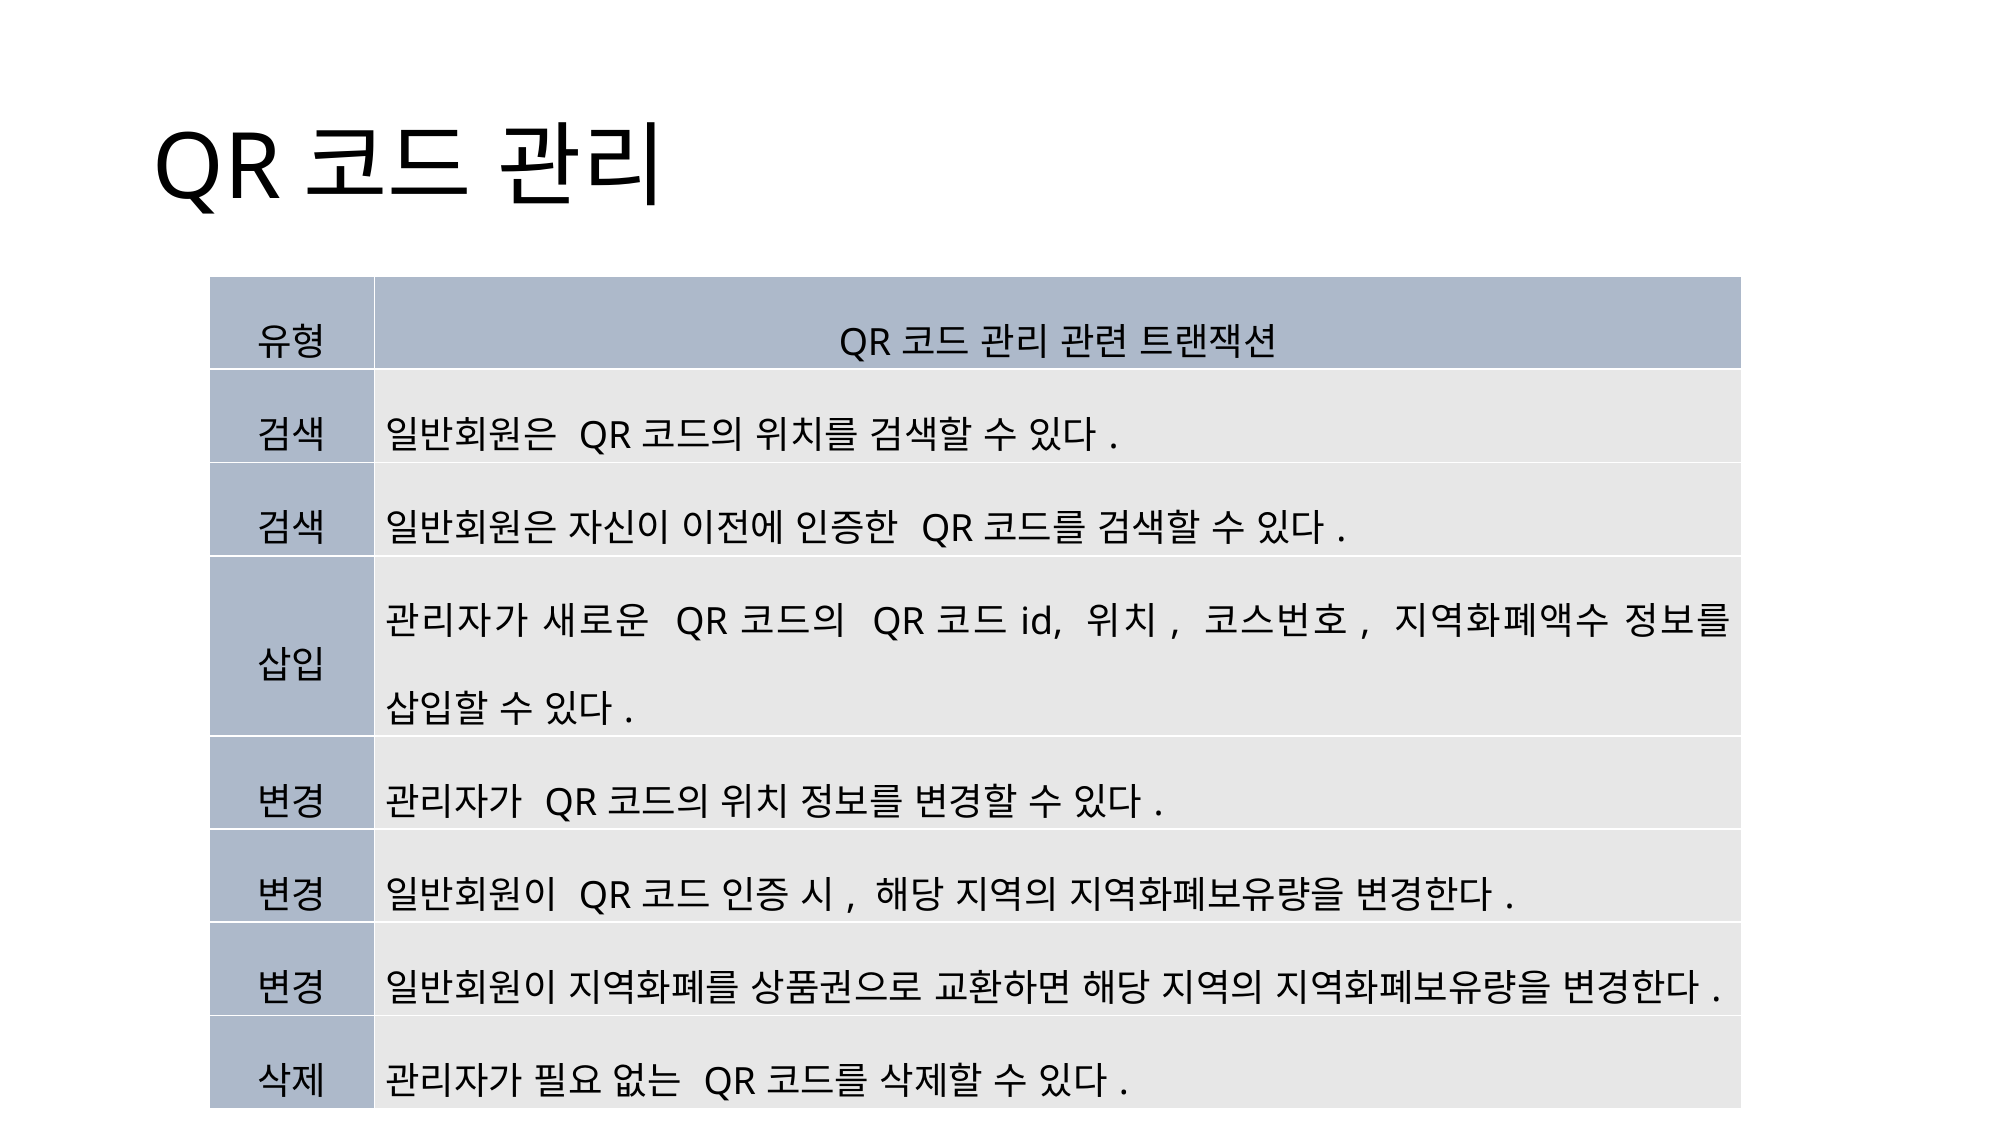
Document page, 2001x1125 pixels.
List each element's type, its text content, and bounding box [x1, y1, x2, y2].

table_cell 일반회원이 지역화폐를 상품권으로 교환하면 해당 지역의 지역화폐보유량을 변경한다. [375, 923, 1741, 1015]
table_cell 검색 [210, 463, 374, 555]
table_cell 일반회원이 QR코드 인증 시, 해당 지역의 지역화폐보유량을 변경한다. [375, 830, 1741, 921]
table_cell 관리자가 새로운 QR코드의 QR코드id, 위치, 코스번호, 지역화폐액수 정보를 삽입할 수 있다. [375, 557, 1741, 735]
table_cell 변경 [210, 737, 374, 828]
table_cell 검색 [210, 370, 374, 462]
table_header QR코드 관리 관련 트랜잭션 [375, 277, 1741, 368]
title QR코드 관리 [137, 59, 1863, 278]
table_header 유형 [210, 277, 374, 368]
table_cell 삽입 [210, 557, 374, 735]
table_cell 변경 [210, 830, 374, 921]
table_cell 관리자가 QR코드의 위치 정보를 변경할 수 있다. [375, 737, 1741, 828]
table_cell 변경 [210, 923, 374, 1015]
table_cell 삭제 [210, 1016, 374, 1108]
table_cell 관리자가 필요 없는 QR코드를 삭제할 수 있다. [375, 1016, 1741, 1108]
table_cell 일반회원은 자신이 이전에 인증한 QR코드를 검색할 수 있다. [375, 463, 1741, 555]
table_cell 일반회원은 QR코드의 위치를 검색할 수 있다. [375, 370, 1741, 462]
